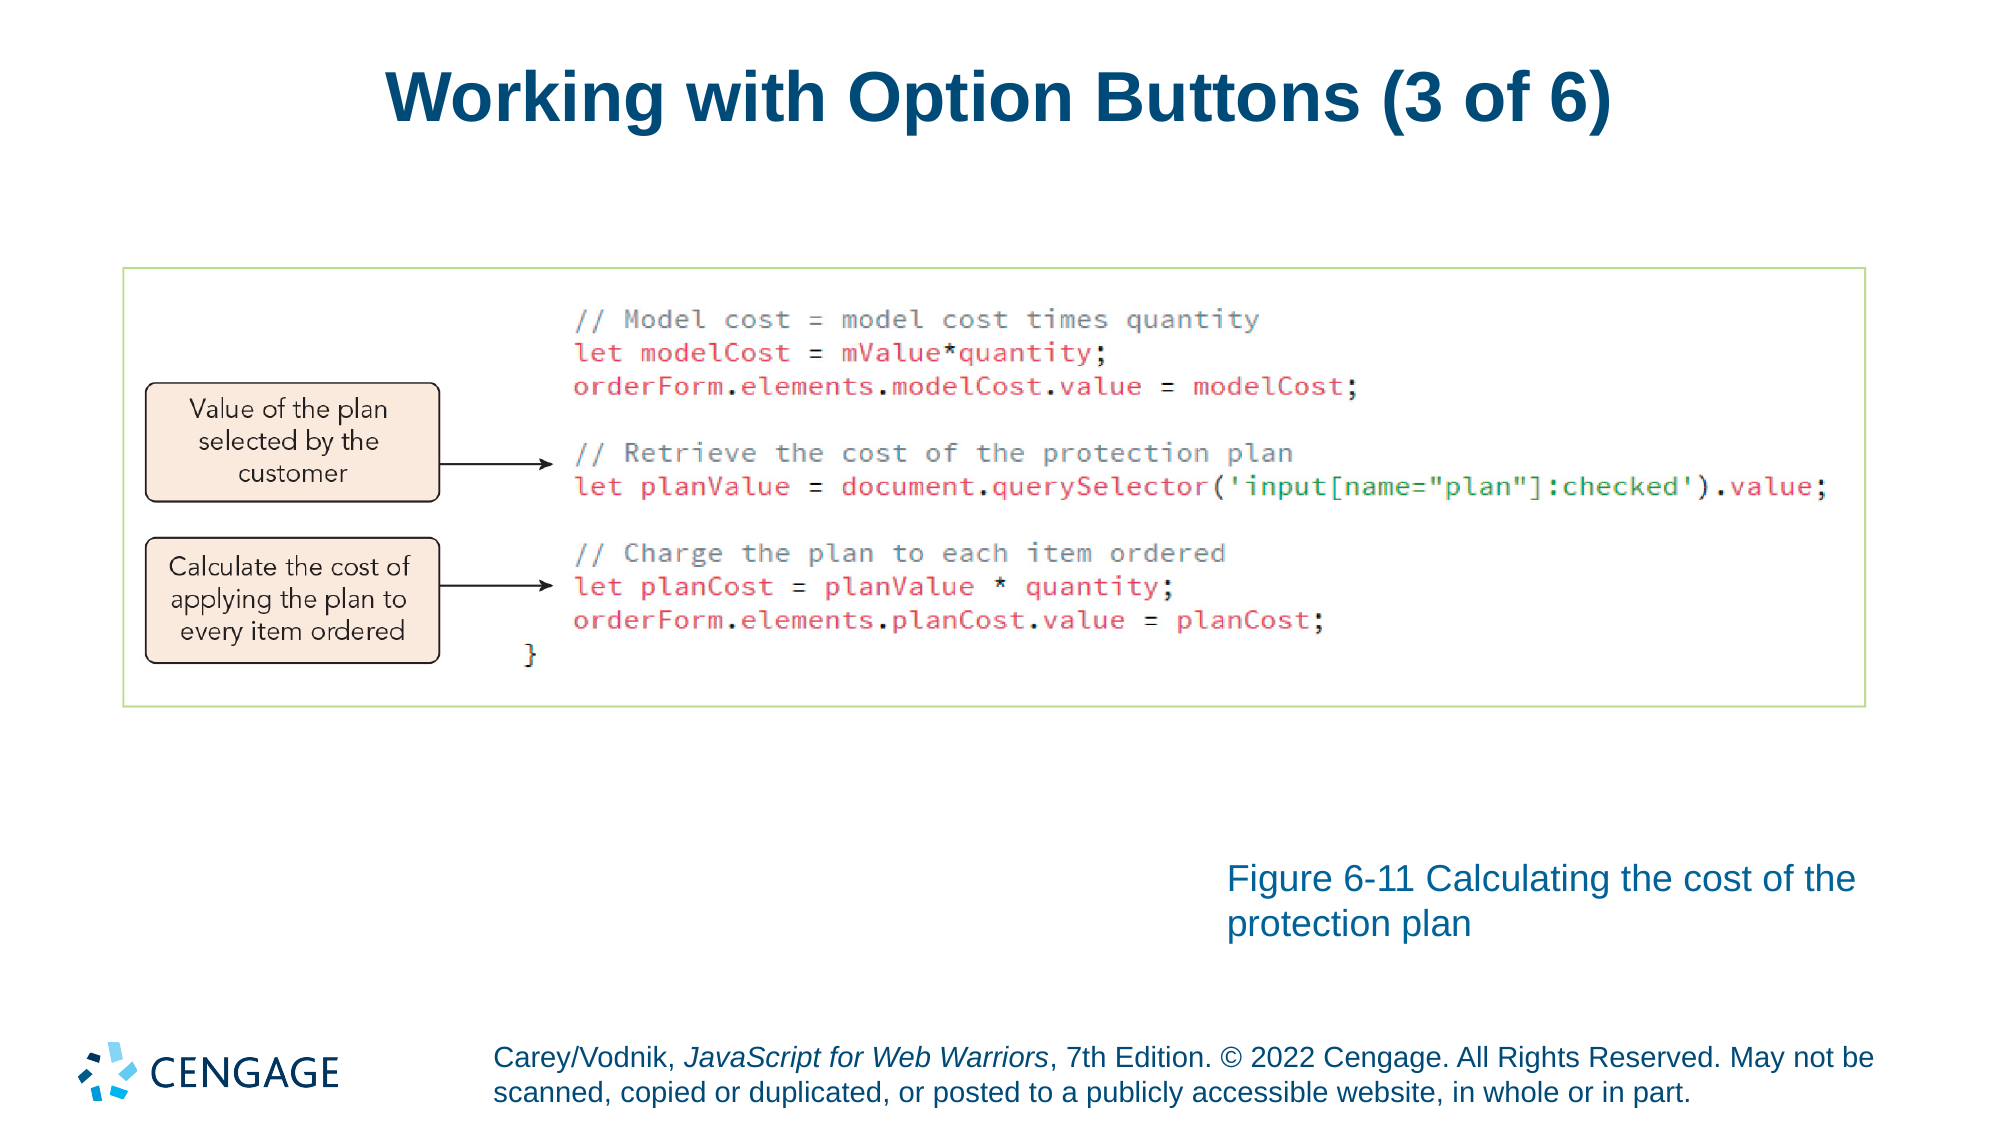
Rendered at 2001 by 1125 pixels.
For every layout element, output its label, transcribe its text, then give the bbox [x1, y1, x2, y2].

list Figure 6-11 Calculating the cost of the protection plan [1226, 854, 1880, 965]
picture [119, 265, 1868, 709]
title Working with Option Buttons (3 of 6) [137, 59, 1863, 171]
picture [78, 1042, 338, 1101]
